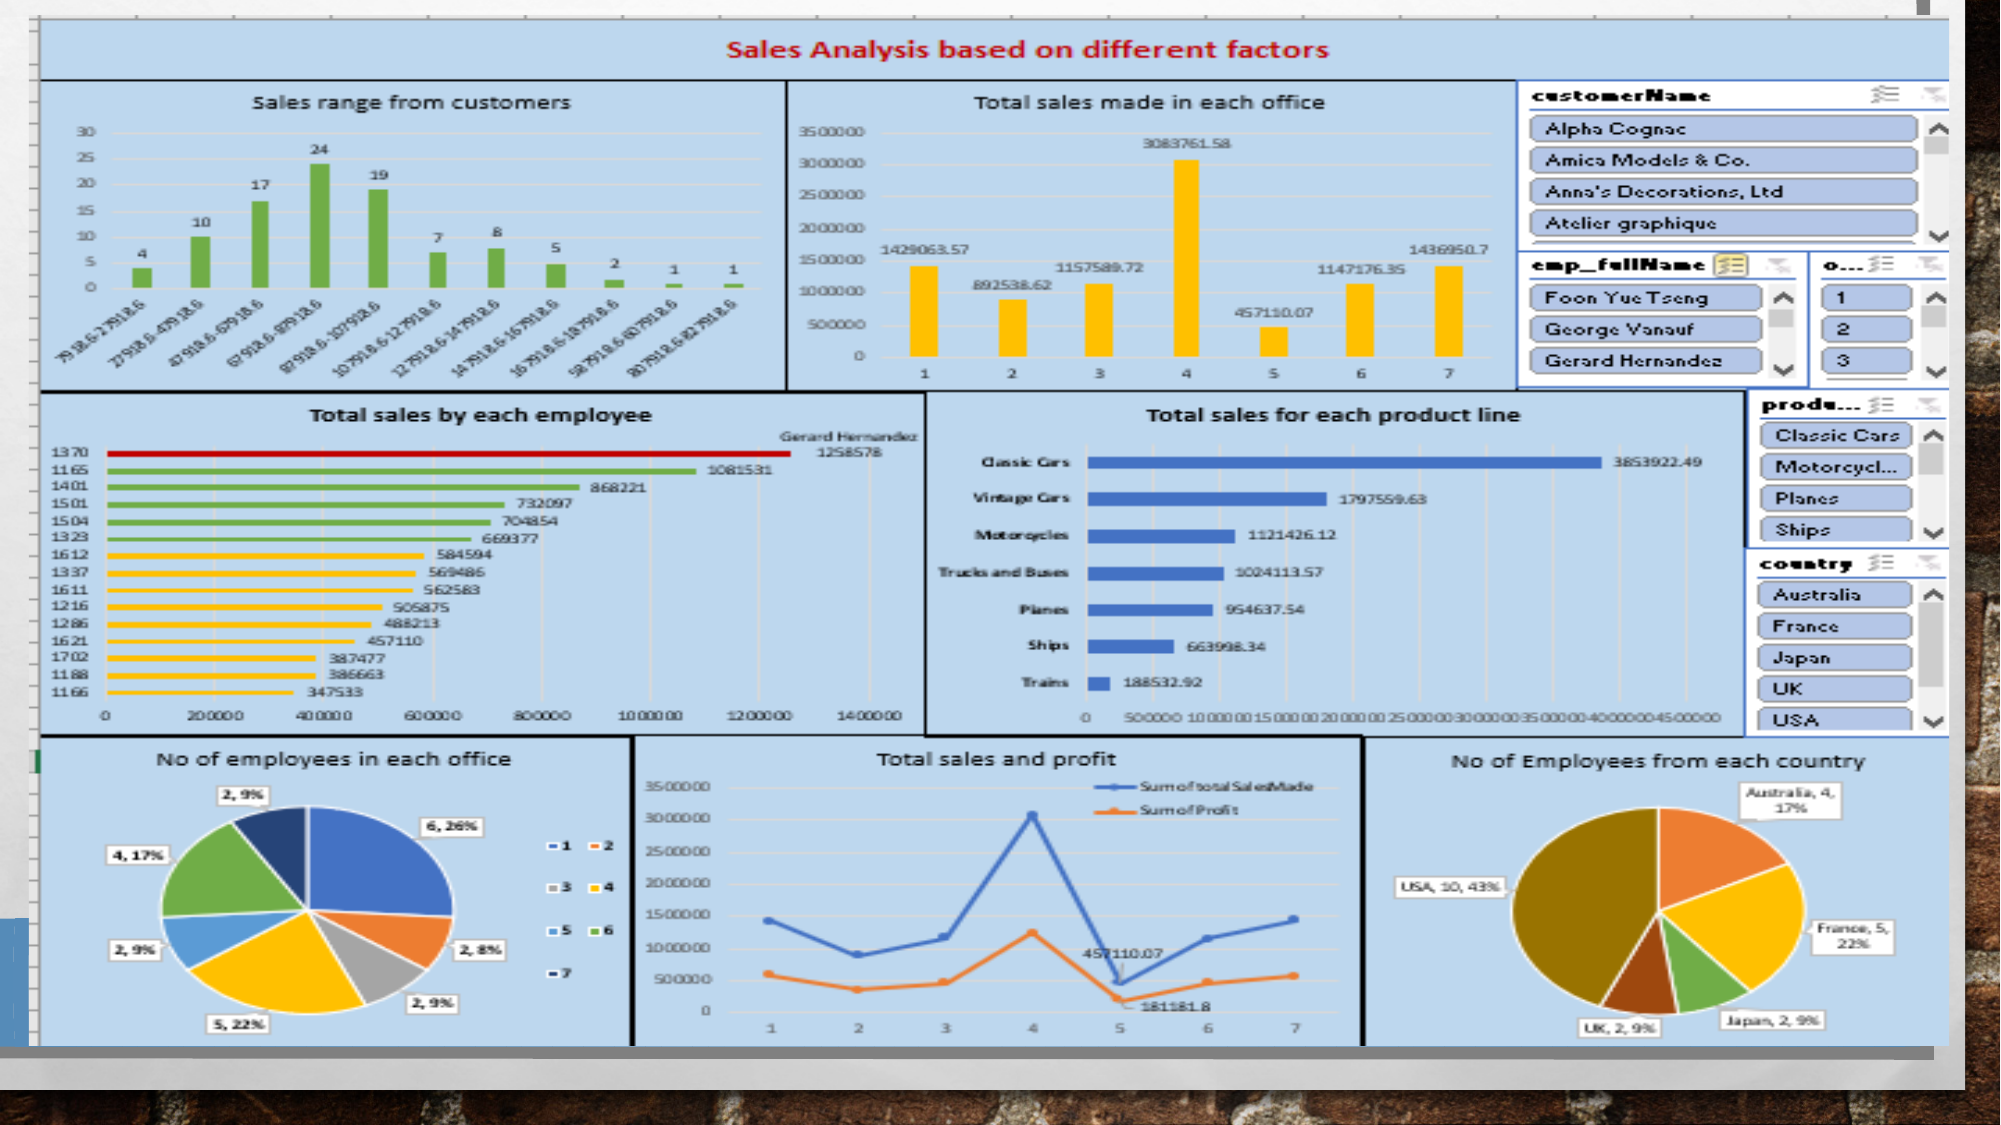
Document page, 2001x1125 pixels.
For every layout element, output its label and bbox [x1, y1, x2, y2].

picture [0, 0, 2000, 1125]
list [28, 14, 1950, 1046]
